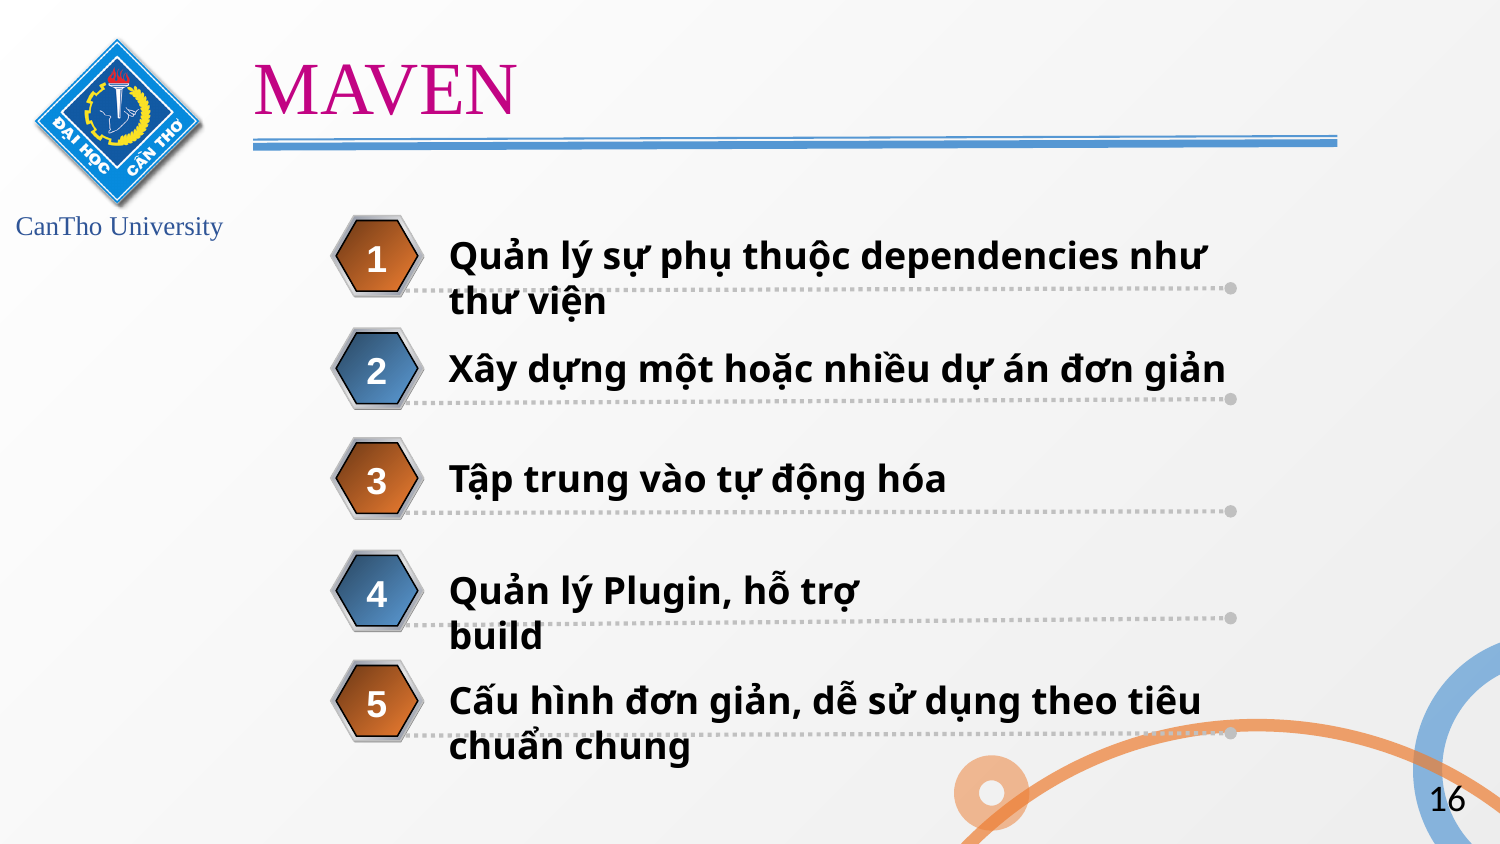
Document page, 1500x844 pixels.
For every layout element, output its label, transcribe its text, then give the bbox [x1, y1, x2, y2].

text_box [253, 143, 1338, 147]
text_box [330, 437, 1256, 520]
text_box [330, 328, 1256, 410]
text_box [253, 135, 1338, 140]
title MAVEN [238, 31, 1350, 213]
text_box CanTho University [0, 200, 282, 249]
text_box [330, 660, 1256, 743]
picture [32, 36, 203, 207]
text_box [330, 215, 1256, 298]
text_box 16 [1412, 766, 1500, 827]
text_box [330, 550, 1231, 633]
